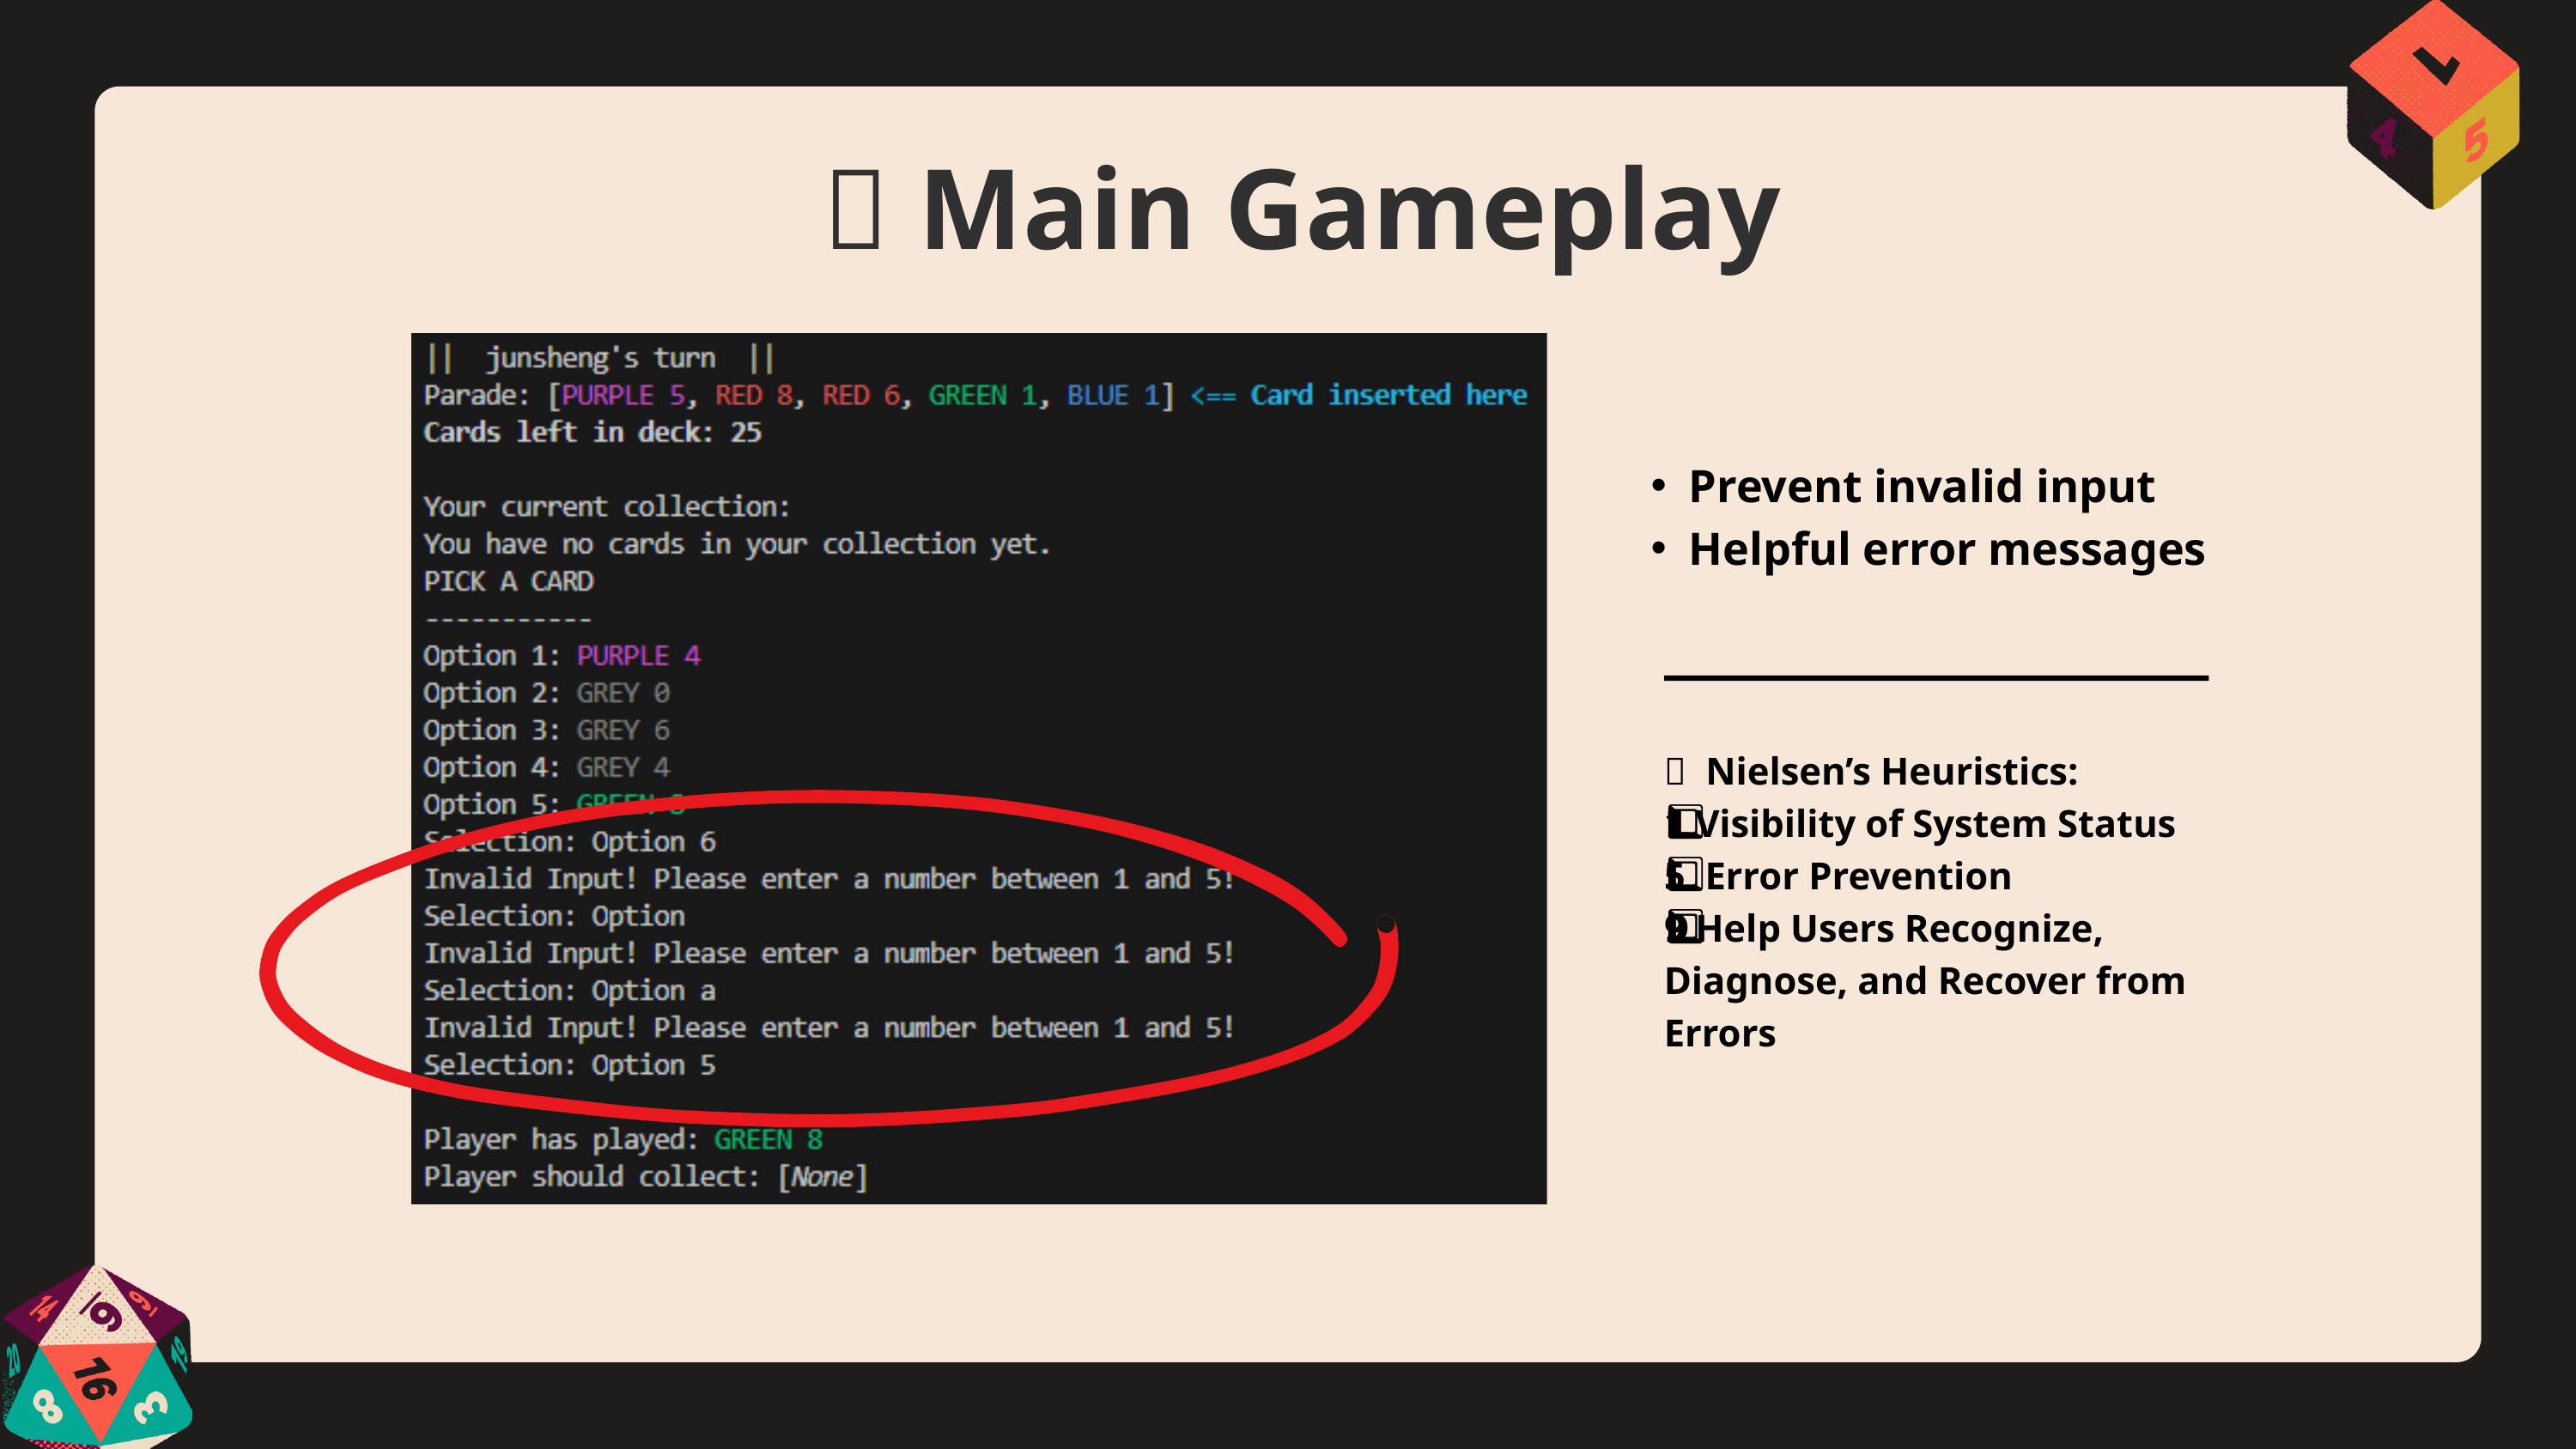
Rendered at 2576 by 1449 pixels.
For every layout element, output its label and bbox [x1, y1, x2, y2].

text_box [94, 86, 2482, 1363]
text_box [1, 1265, 193, 1449]
text_box [253, 784, 1405, 1134]
text_box [2347, 0, 2520, 209]
